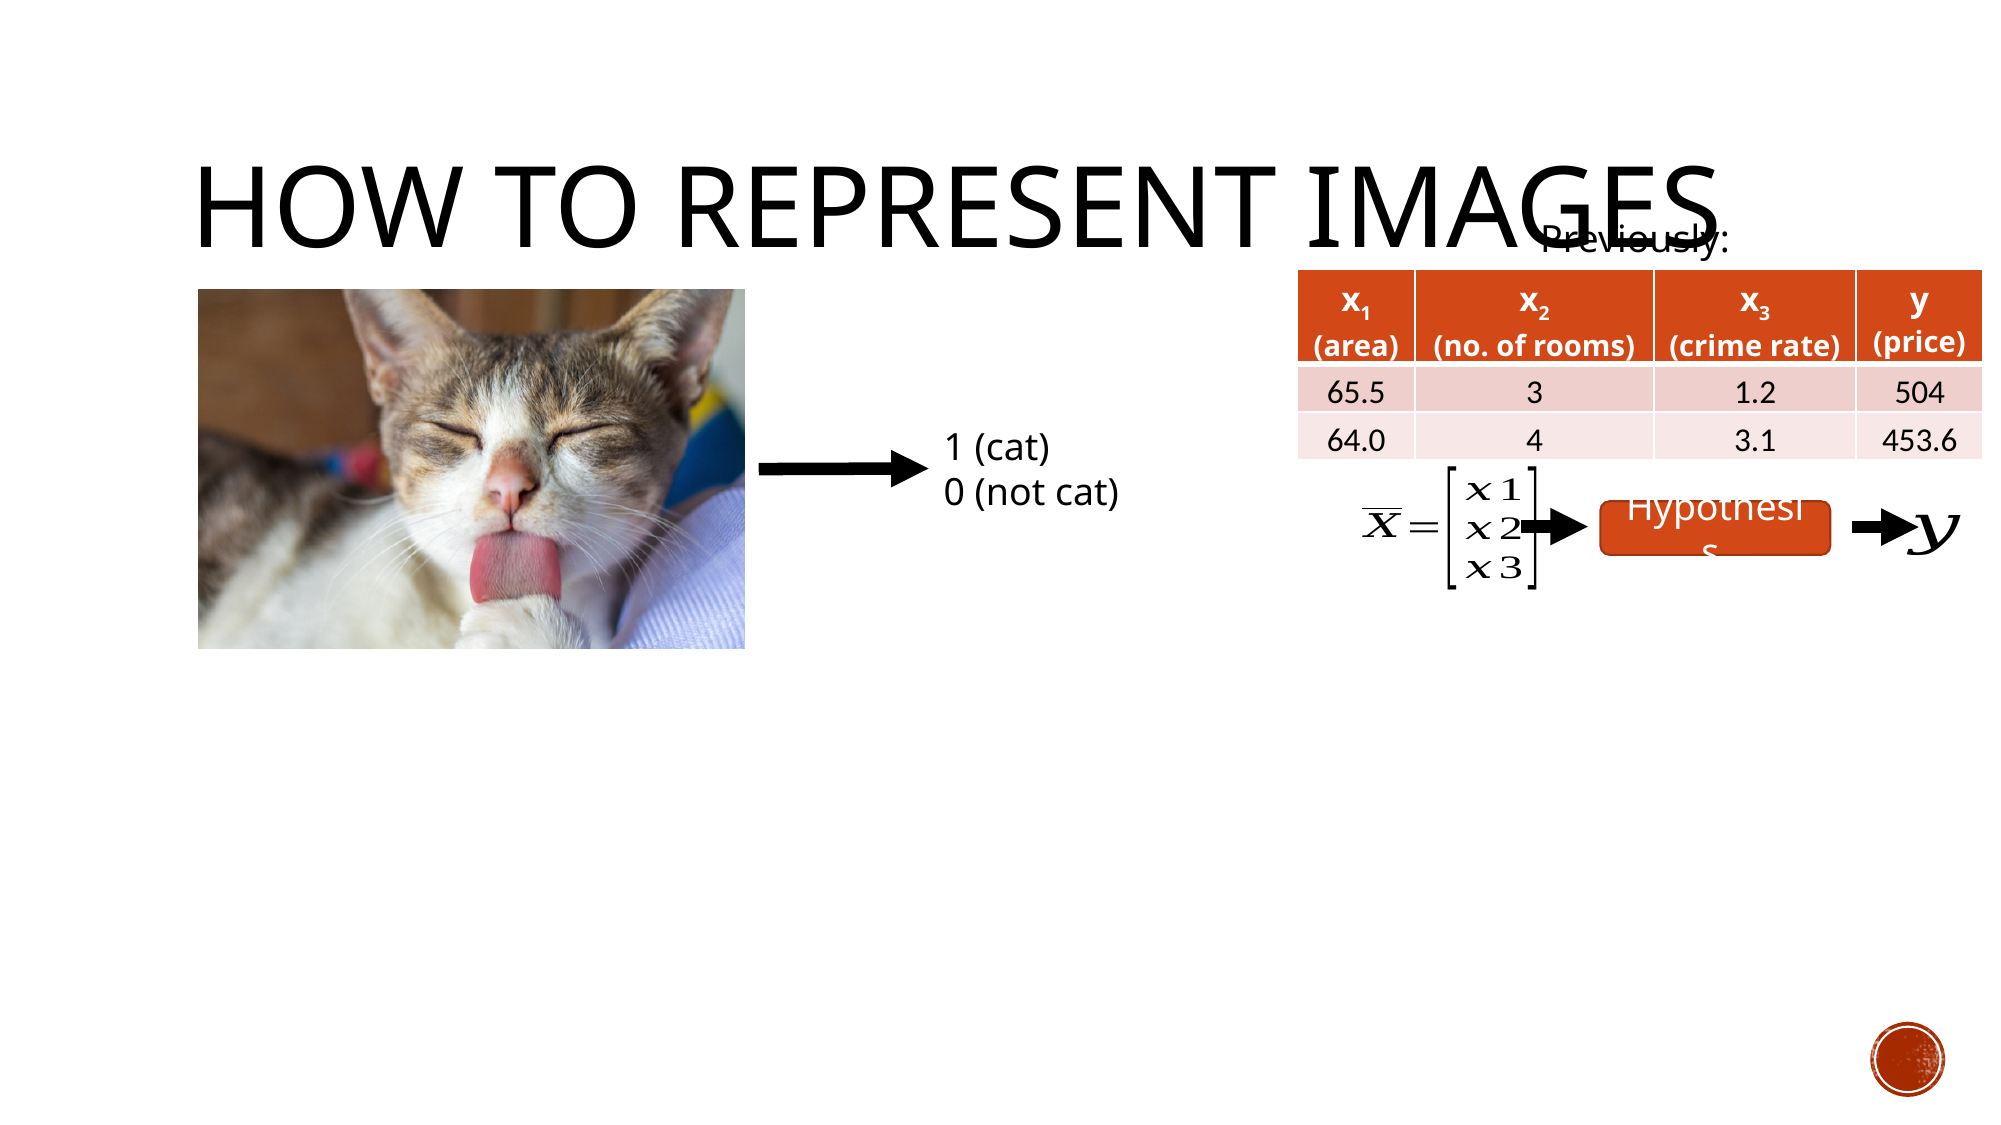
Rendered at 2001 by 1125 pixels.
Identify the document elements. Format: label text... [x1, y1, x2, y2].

picture [198, 289, 745, 649]
table_header x2 (no. of rooms) [1416, 270, 1653, 361]
title How to represent Images [175, 79, 1826, 344]
table_cell 64.0 [1298, 413, 1414, 459]
table_cell 4 [1416, 413, 1653, 459]
table_cell 65.5 [1298, 367, 1414, 411]
table_cell 1.2 [1655, 367, 1855, 411]
table_header y (price) [1857, 270, 1982, 361]
table_cell 3 [1416, 367, 1653, 411]
text_box 1 (cat) 0 (not cat) [928, 415, 1351, 521]
table_header x3 (crime rate) [1655, 270, 1855, 361]
text_box Hypothesis [1599, 500, 1832, 556]
text_box Previously: [1525, 207, 1937, 267]
table_cell 453.6 [1857, 413, 1982, 459]
table_cell 504 [1857, 367, 1982, 411]
table_cell 3.1 [1655, 413, 1855, 459]
table_header x1 (area) [1298, 270, 1414, 361]
